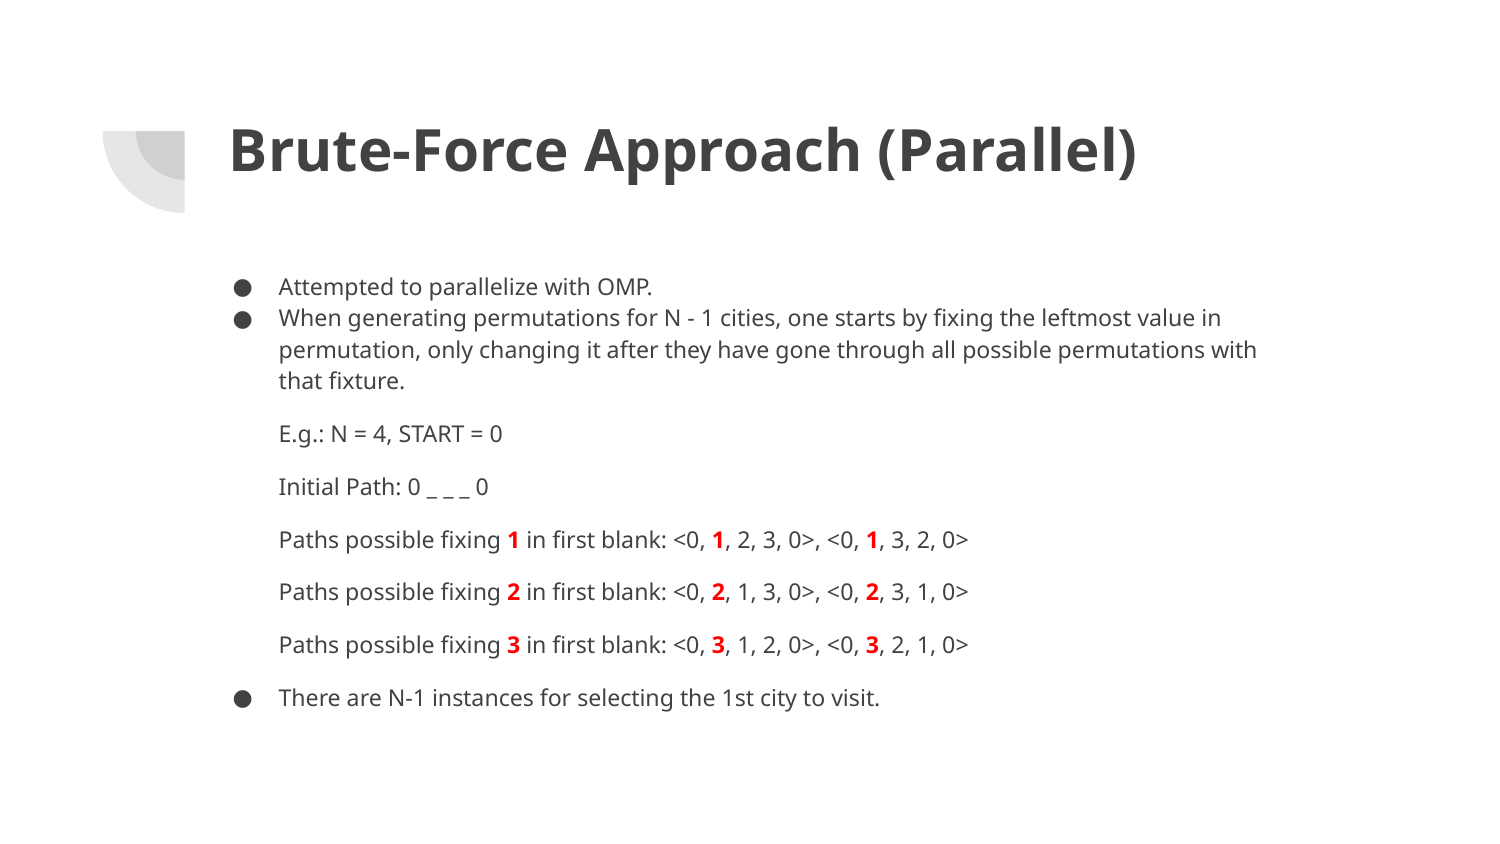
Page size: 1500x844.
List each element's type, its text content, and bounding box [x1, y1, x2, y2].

title Brute-Force Approach (Parallel) [213, 98, 1368, 263]
list Attempted to parallelize with OMP. When generating permutations for N - 1 cities, one starts by fixing the leftmost value in permutation, only changing it after they have gone through all possible permutations with that fixture. E.g.: N = 4, START = 0 Initial Path: 0 _ _ _ 0 Paths possible fixing 1 in first blank: <0, 1, 2, 3, 0>, <0, 1, 3, 2, 0> Paths possible fixing 2 in first blank: <0, 2, 1, 3, 0>, <0, 2, 3, 1, 0> Paths possible fixing 3 in first blank: <0, 3, 1, 2, 0>, <0, 3, 2, 1, 0> There are N-1 instances for selecting the 1st city to visit. [194, 253, 1283, 728]
